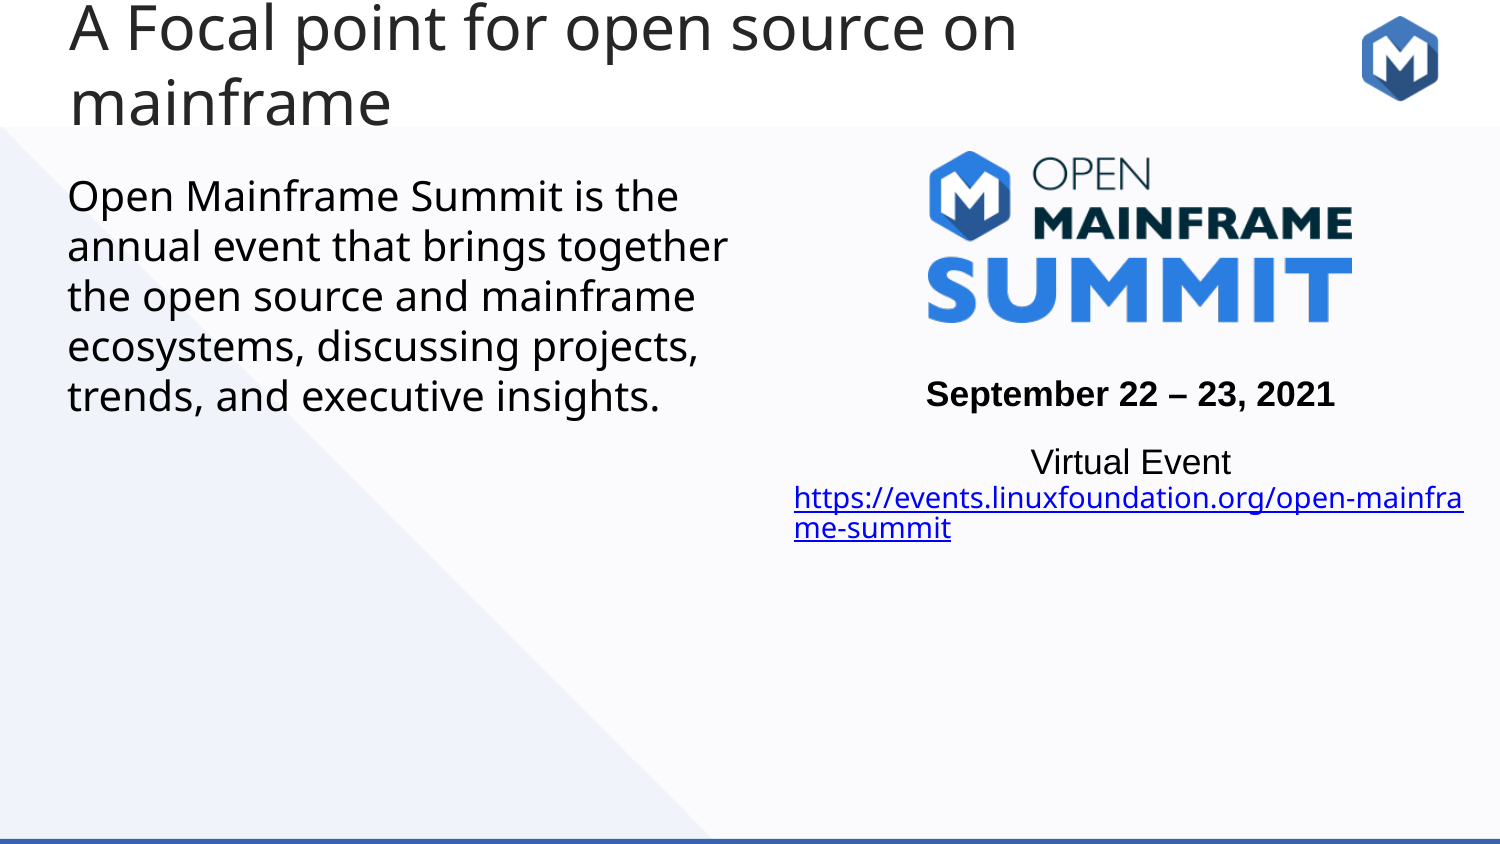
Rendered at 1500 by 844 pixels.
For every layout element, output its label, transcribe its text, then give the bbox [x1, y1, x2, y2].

picture [928, 150, 1352, 324]
text_box September 22 – 23, 2021 Virtual Event [863, 339, 1399, 497]
text_box https://events.linuxfoundation.org/open-mainframe-summit [778, 437, 1500, 524]
list Open Mainframe Summit is the annual event that brings together the open source and mainframe ecosystems, discussing projects, trends, and executive insights. [52, 154, 791, 671]
picture [1362, 16, 1440, 102]
title A Focal point for open source on mainframe [54, 26, 1350, 100]
